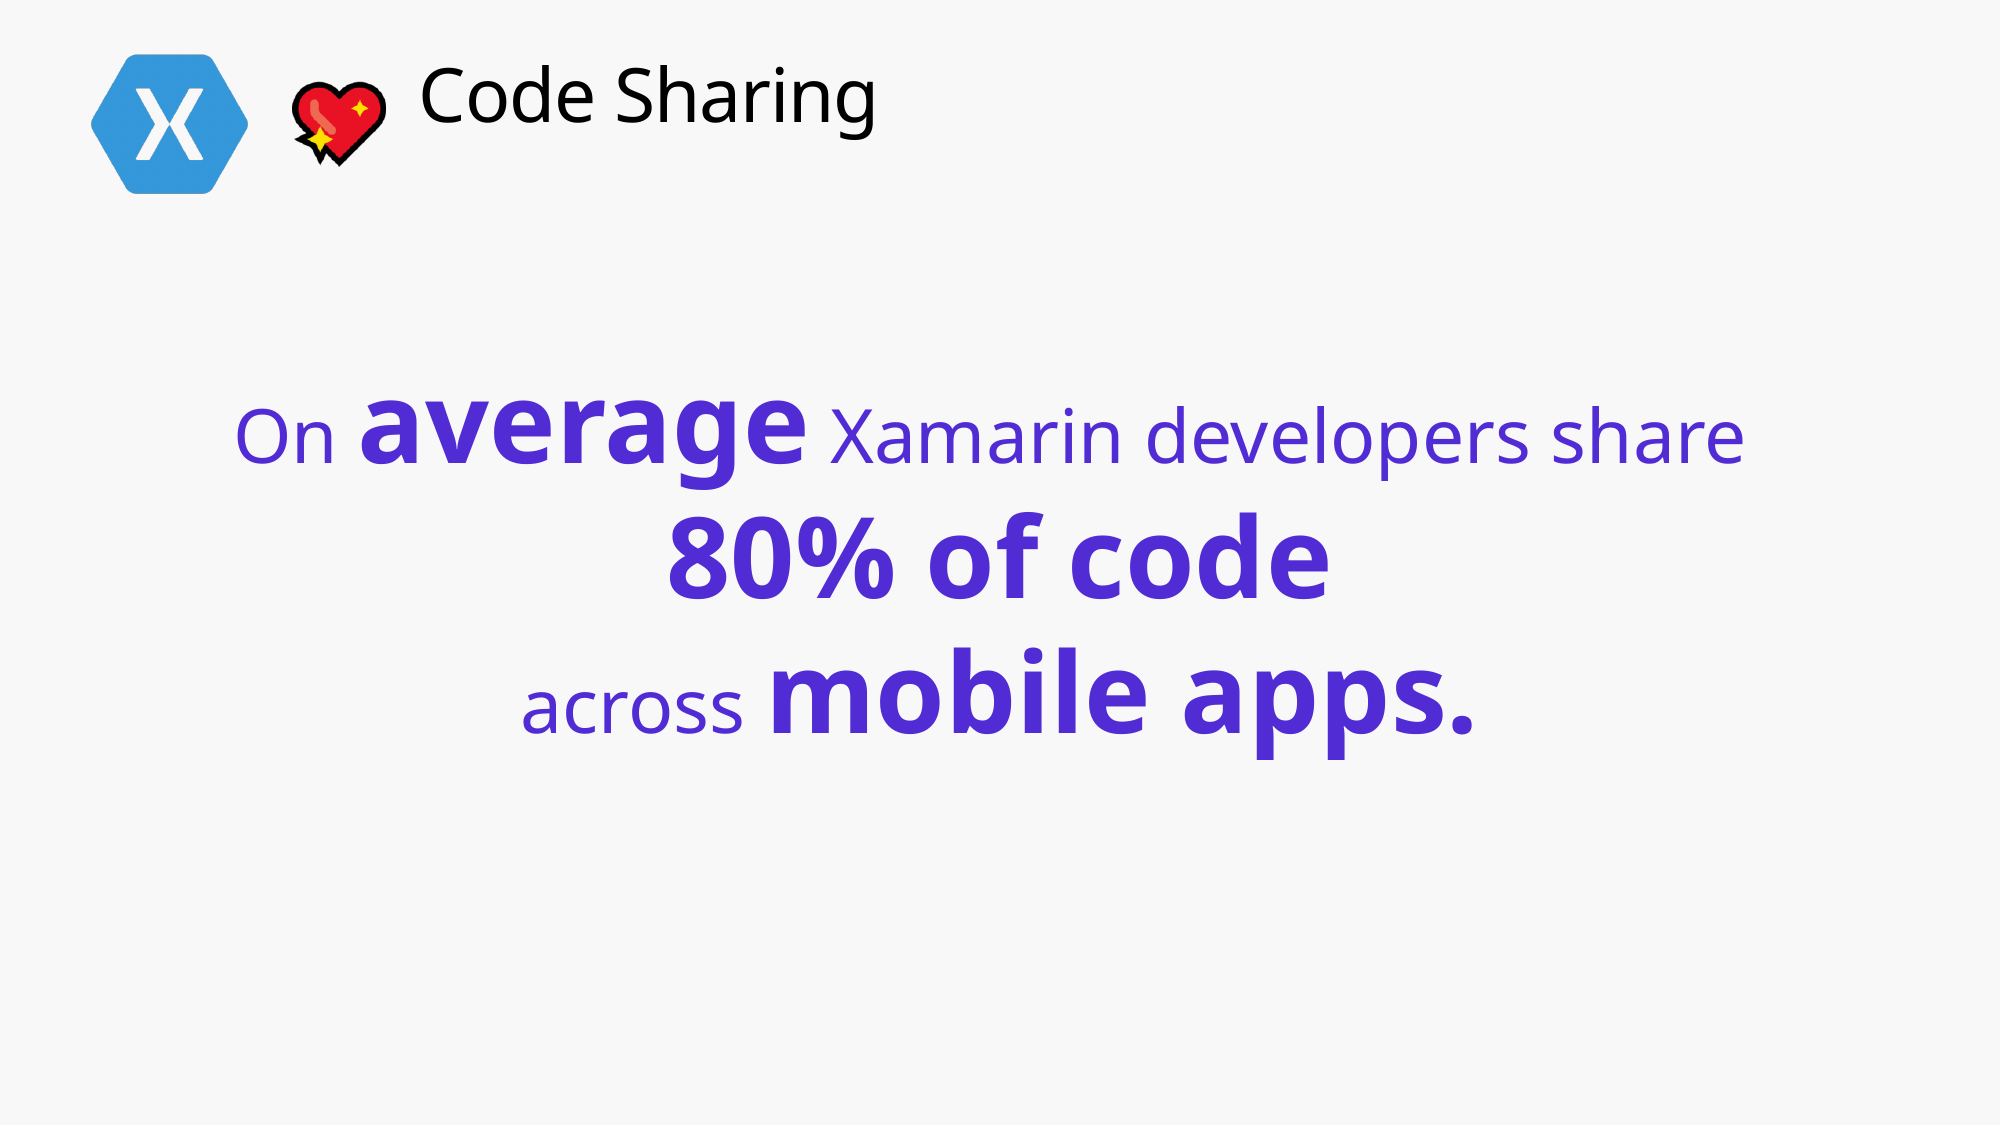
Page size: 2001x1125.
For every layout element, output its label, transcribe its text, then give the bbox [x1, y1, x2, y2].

title Code Sharing [418, 47, 1957, 196]
text_box On average Xamarin developers share 80% of code across mobile apps. [104, 343, 1896, 764]
picture [43, 0, 386, 249]
